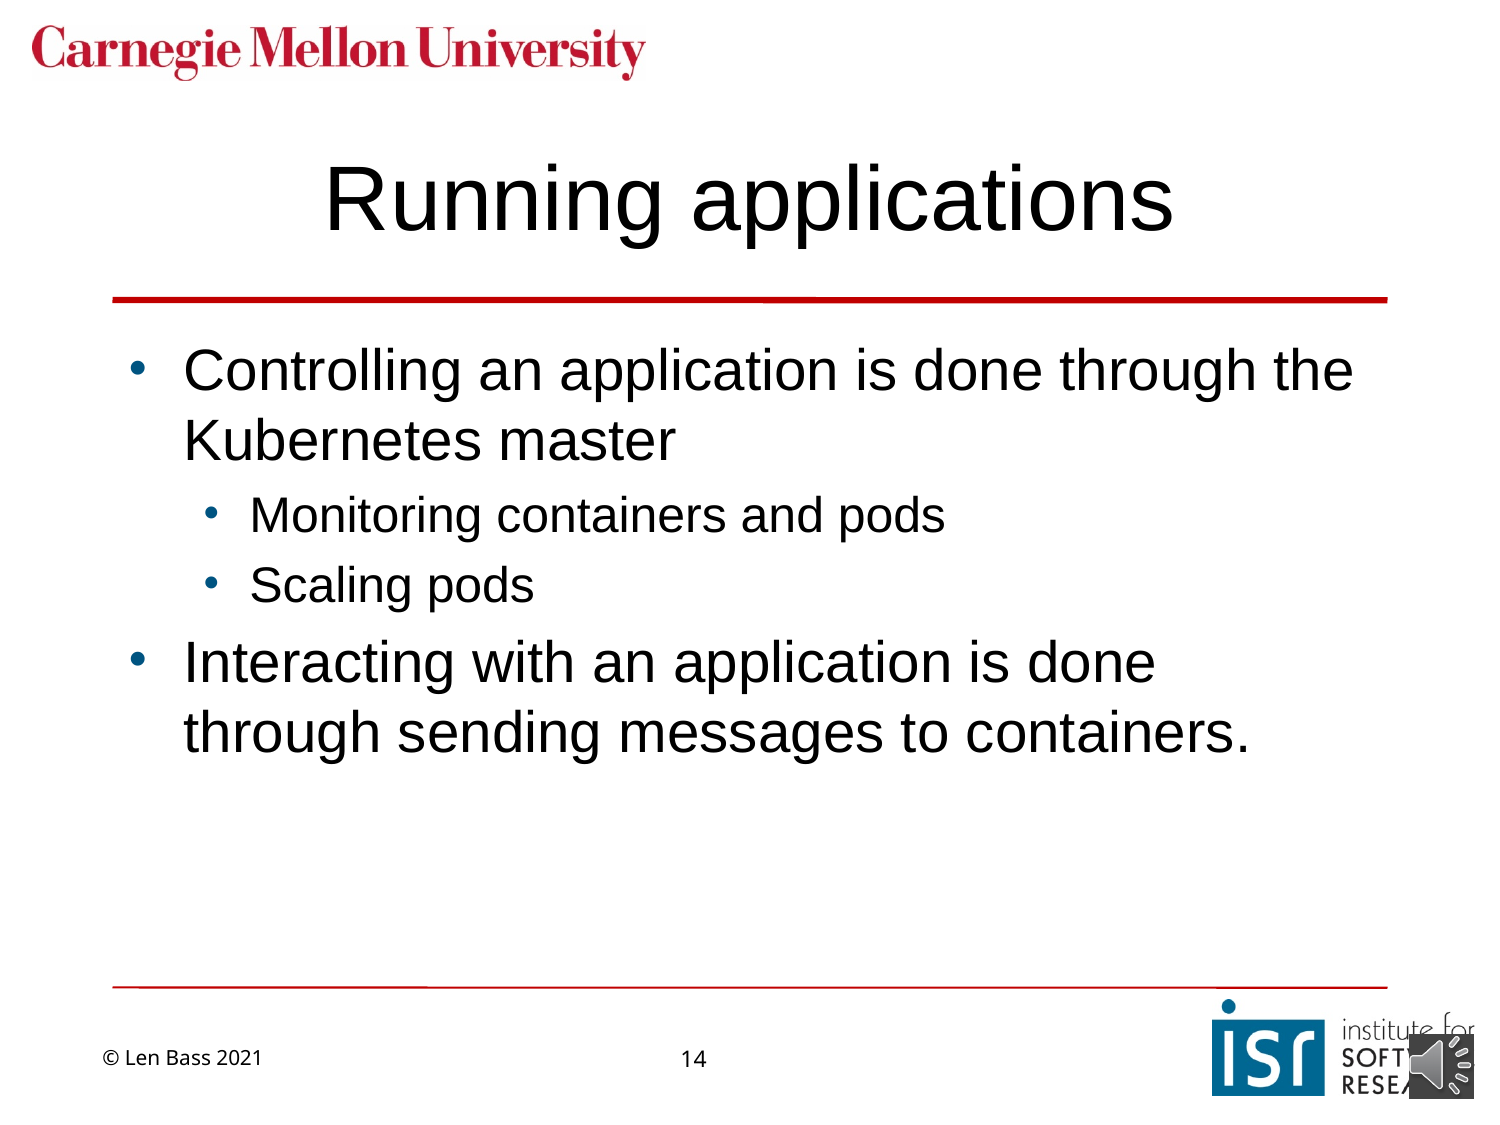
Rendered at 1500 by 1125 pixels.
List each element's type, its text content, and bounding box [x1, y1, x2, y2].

picture [32, 25, 646, 81]
picture [1225, 1031, 1233, 1086]
list Controlling an application is done through the Kubernetes master Monitoring containers and pods Scaling pods Interacting with an application is done through sending messages to containers. [112, 324, 1388, 988]
picture [1293, 1031, 1314, 1086]
title Running applications [112, 99, 1388, 288]
picture [1212, 999, 1476, 1101]
picture [1247, 1030, 1280, 1087]
